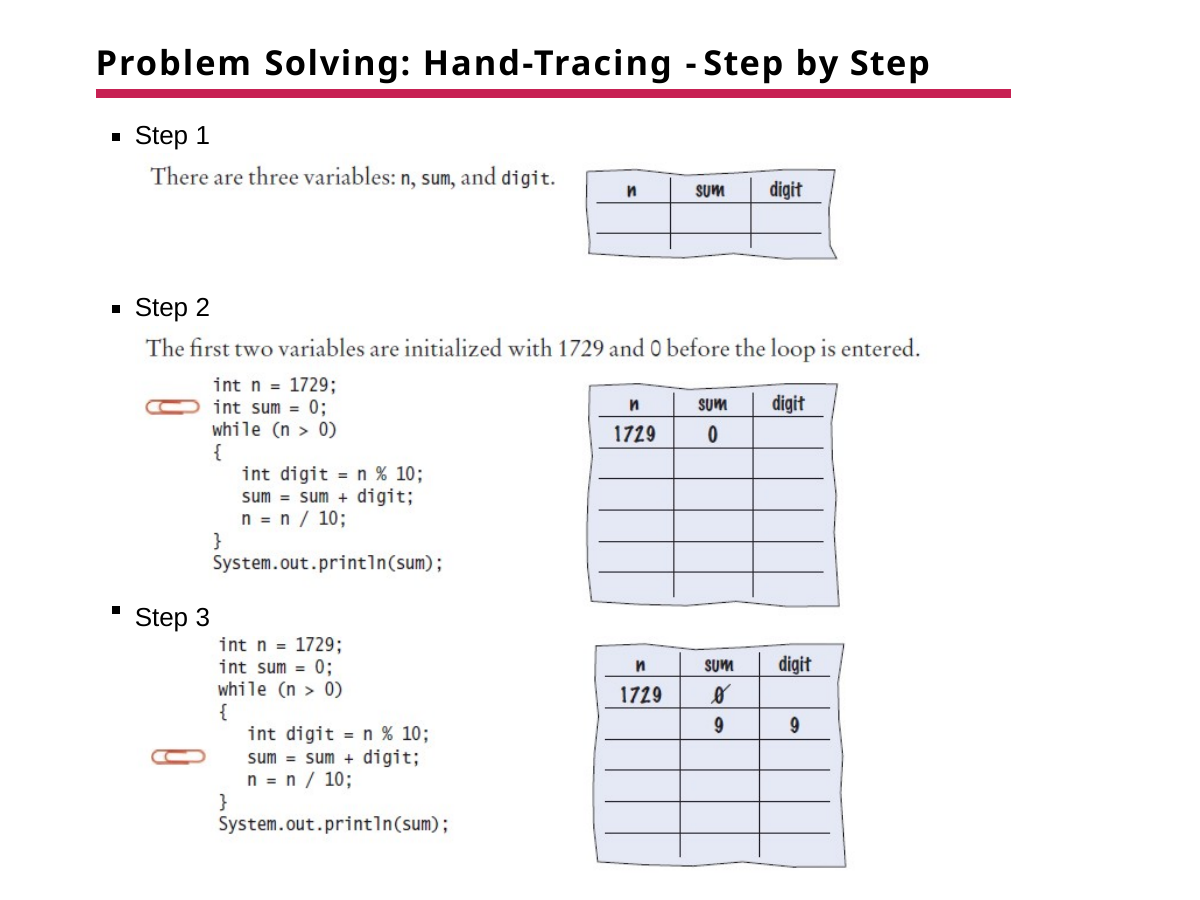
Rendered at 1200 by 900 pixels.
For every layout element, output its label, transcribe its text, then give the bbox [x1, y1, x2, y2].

text_box Step 3 [132, 600, 213, 632]
text_box [135, 326, 939, 616]
text_box Step 1 [132, 118, 213, 150]
text_box [135, 153, 867, 276]
title Problem Solving: Hand-Tracing - Step by Step [93, 40, 1107, 192]
text_box Step 2 [132, 290, 213, 323]
text_box [136, 636, 864, 876]
